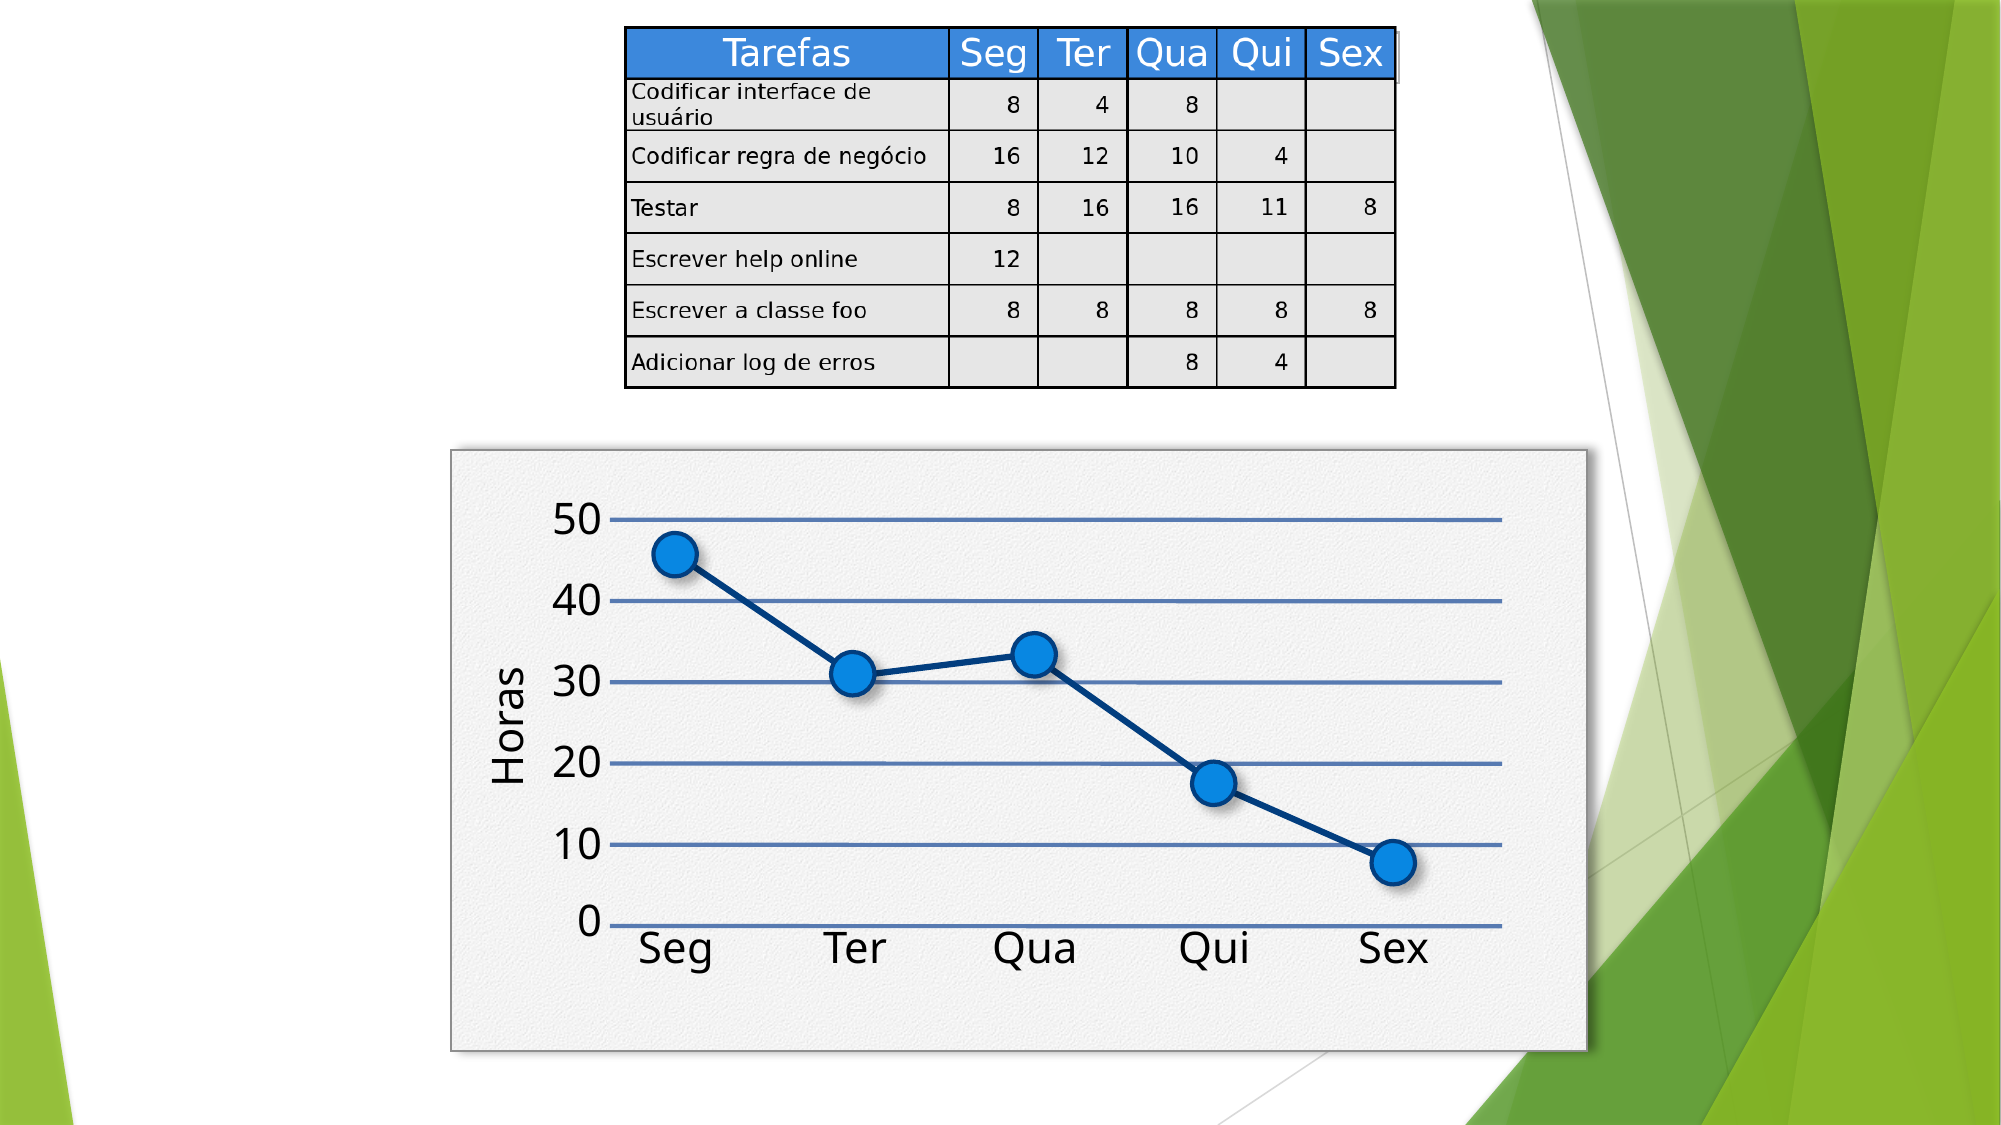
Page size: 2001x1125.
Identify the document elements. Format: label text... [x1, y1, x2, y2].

text_box Qua [985, 917, 1085, 978]
picture [624, 26, 1403, 390]
text_box Ter [806, 917, 905, 978]
text_box [1012, 633, 1056, 677]
text_box 20 [521, 732, 603, 793]
text_box Qui [1165, 917, 1264, 978]
text_box [653, 532, 697, 577]
text_box Sex [1345, 917, 1444, 978]
text_box [1192, 761, 1236, 806]
text_box 10 [521, 813, 603, 874]
text_box 40 [521, 569, 603, 631]
text_box Horas [477, 515, 538, 939]
text_box [451, 449, 1587, 1051]
text_box 30 [521, 651, 603, 712]
text_box Seg [626, 917, 726, 978]
text_box 50 [521, 488, 603, 549]
text_box 0 [521, 891, 603, 952]
text_box [831, 651, 875, 696]
text_box [1371, 840, 1416, 885]
